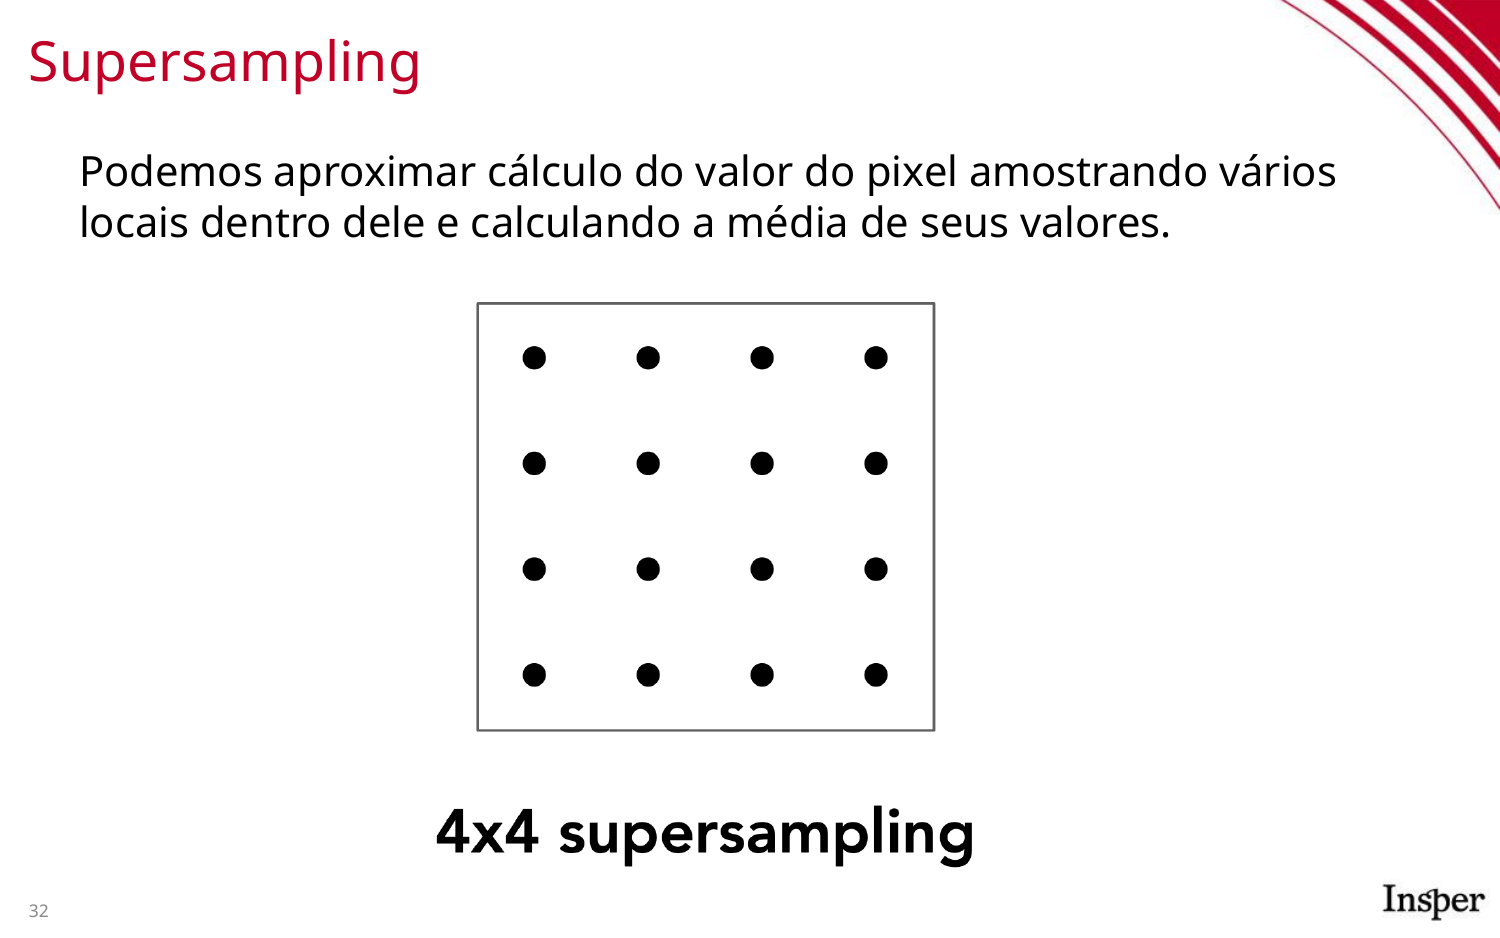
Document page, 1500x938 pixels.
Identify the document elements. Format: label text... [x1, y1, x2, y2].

slide_number 32 [0, 887, 78, 938]
title Supersampling [13, 18, 1397, 104]
picture [249, 0, 1500, 938]
list Podemos aproximar cálculo do valor do pixel amostrando vários locais dentro dele e calculando a média de seus valores. [64, 137, 1447, 876]
